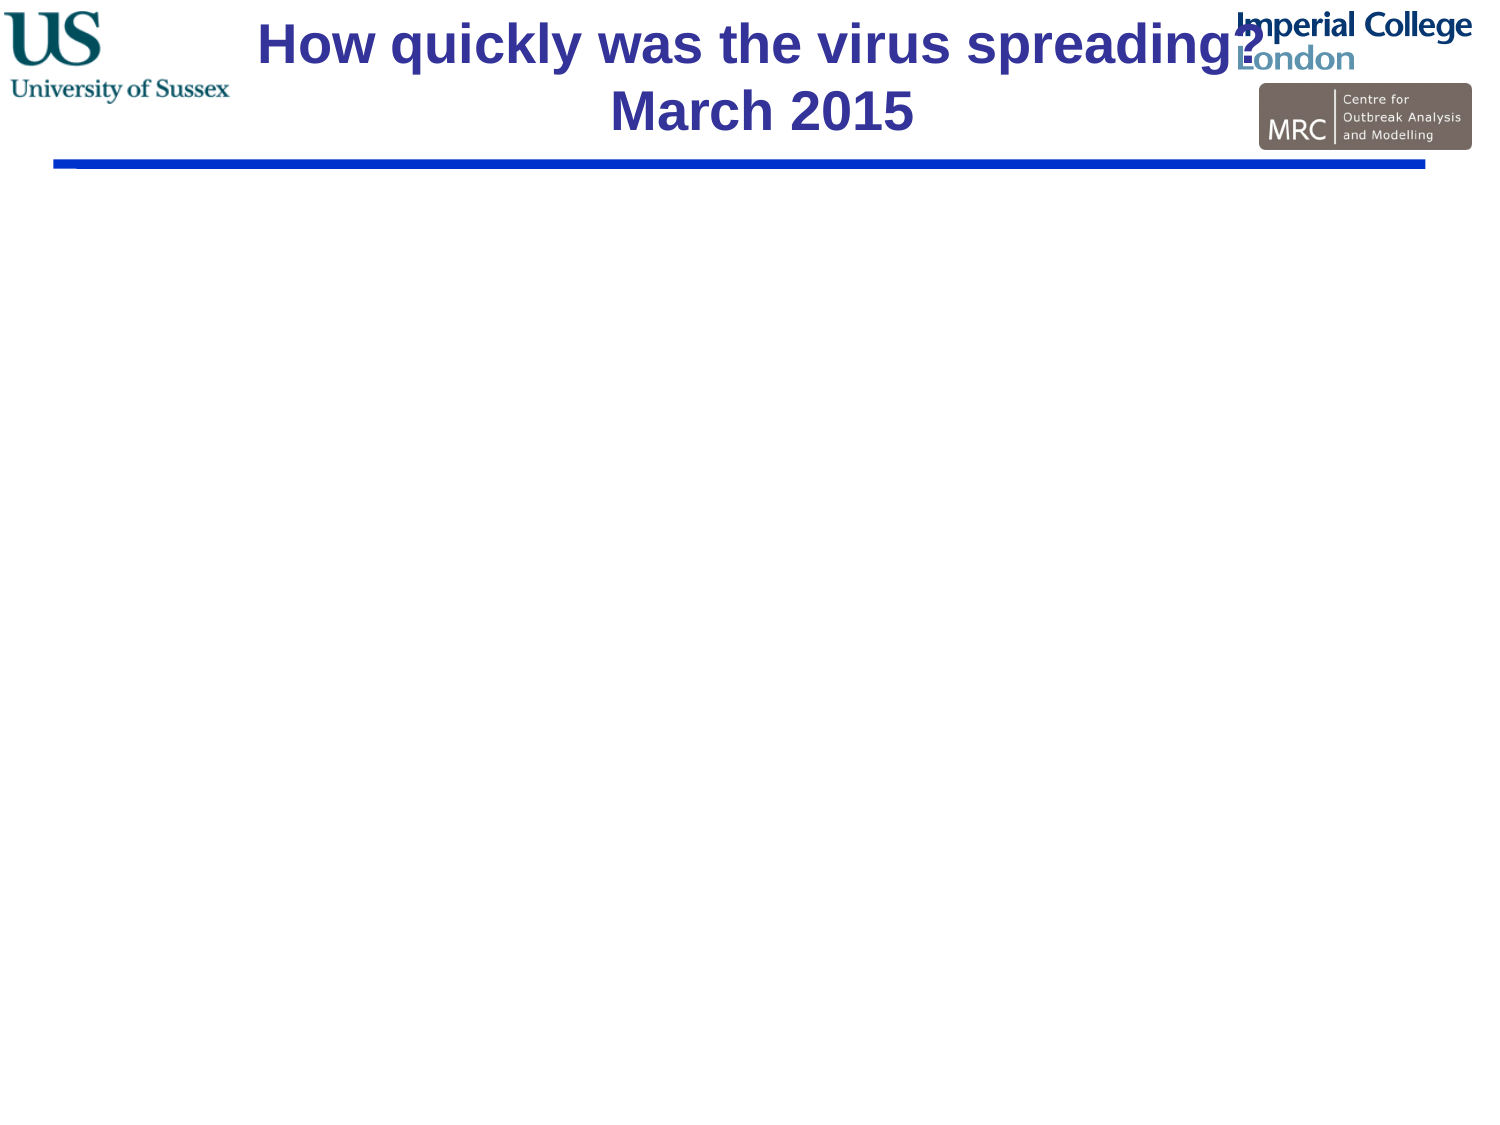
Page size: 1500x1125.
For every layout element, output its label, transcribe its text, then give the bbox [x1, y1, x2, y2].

picture [1259, 83, 1472, 150]
picture [4, 11, 87, 104]
picture [1438, 11, 1472, 70]
title How quickly was the virus spreading? March 2015 [87, 0, 1438, 149]
